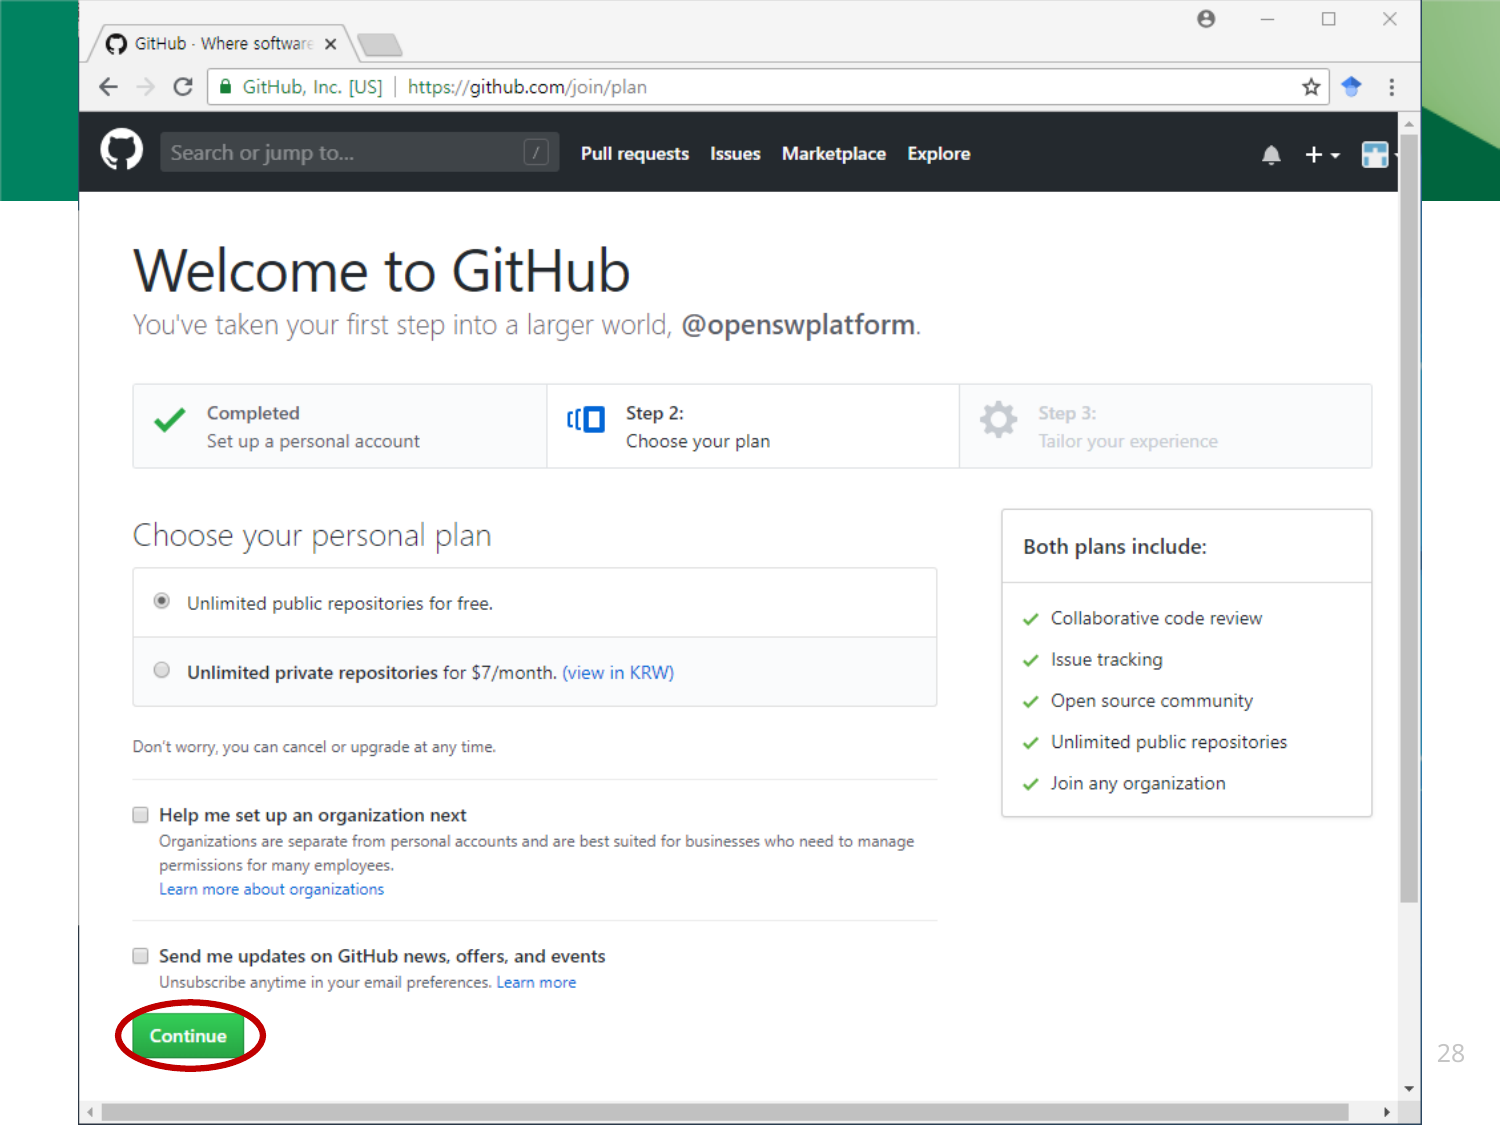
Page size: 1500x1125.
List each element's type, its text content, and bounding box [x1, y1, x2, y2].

slide_number 28 [1422, 1024, 1481, 1085]
picture [0, 0, 1500, 1125]
